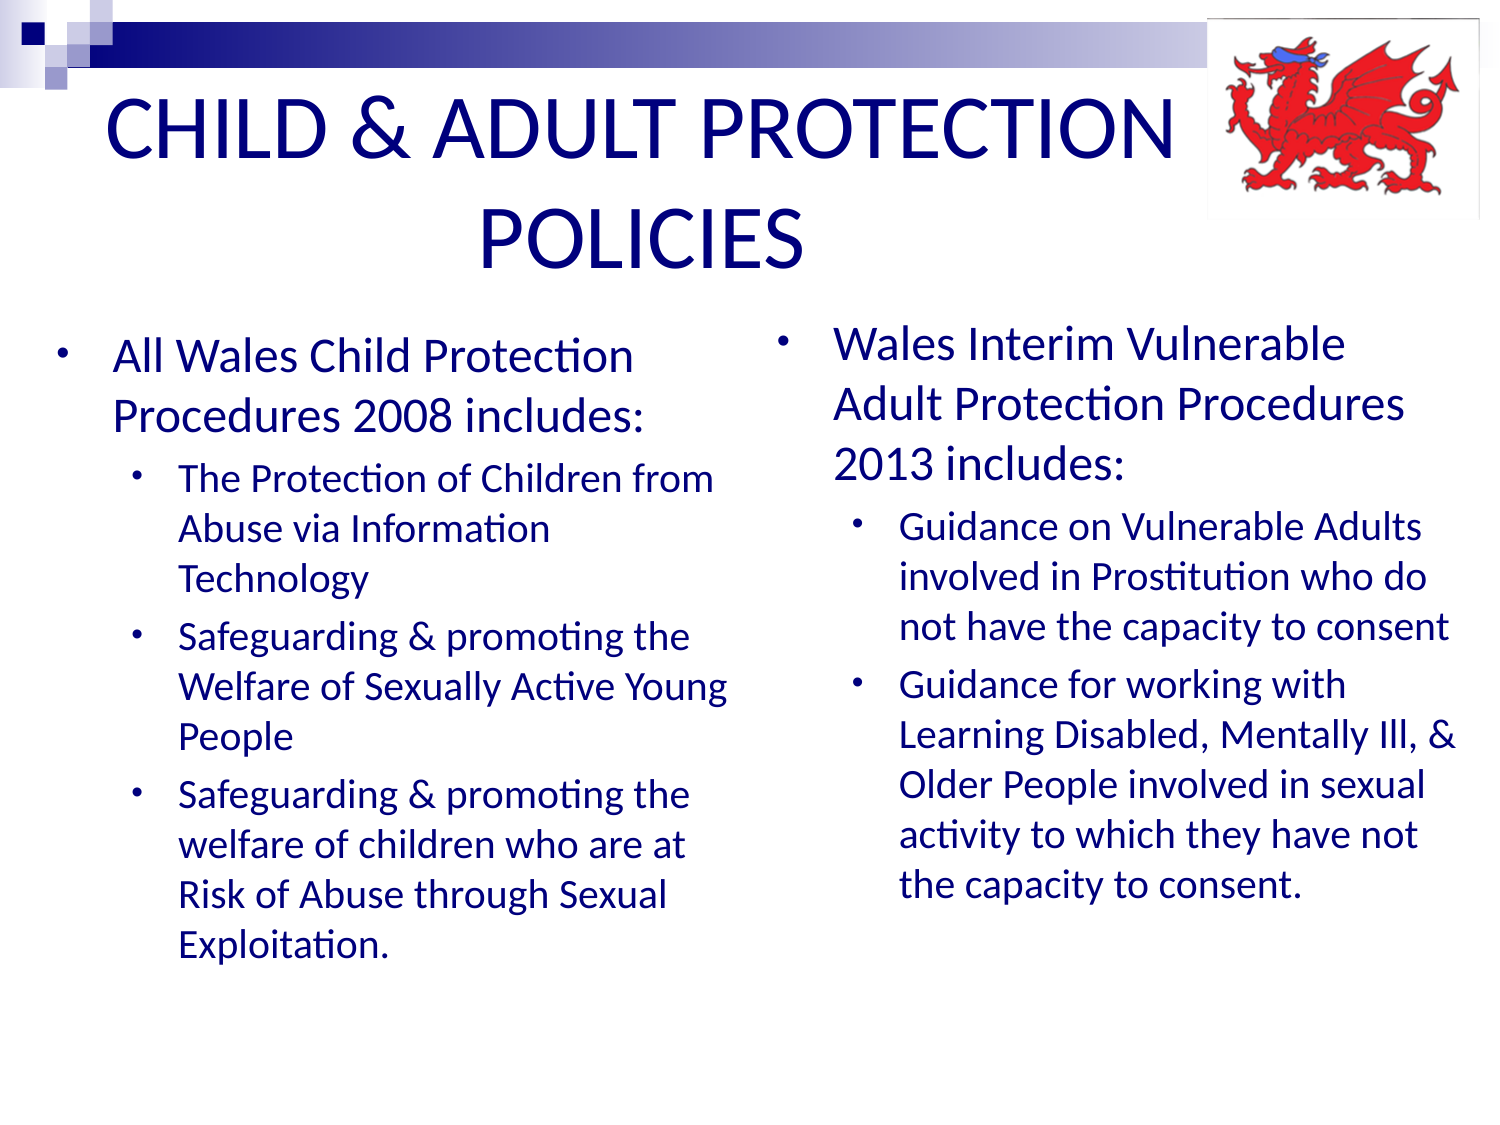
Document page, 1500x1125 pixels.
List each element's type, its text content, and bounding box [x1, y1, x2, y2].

picture [1204, 18, 1483, 246]
list Wales Interim Vulnerable Adult Protection Procedures 2013 includes: Guidance on Vulnerable Adults involved in Prostitution who do not have the capacity to consent Guidance for working with Learning Disabled, Mentally Ill, & Older People involved in sexual activity to which they have not the capacity to consent. [761, 302, 1483, 1083]
list All Wales Child Protection Procedures 2008 includes: The Protection of Children from Abuse via Information Technology Safeguarding & promoting the Welfare of Sexually Active Young People Safeguarding & promoting the welfare of children who are at Risk of Abuse through Sexual Exploitation. [41, 314, 750, 1071]
title CHILD & ADULT PROTECTION POLICIES [73, 75, 1211, 279]
